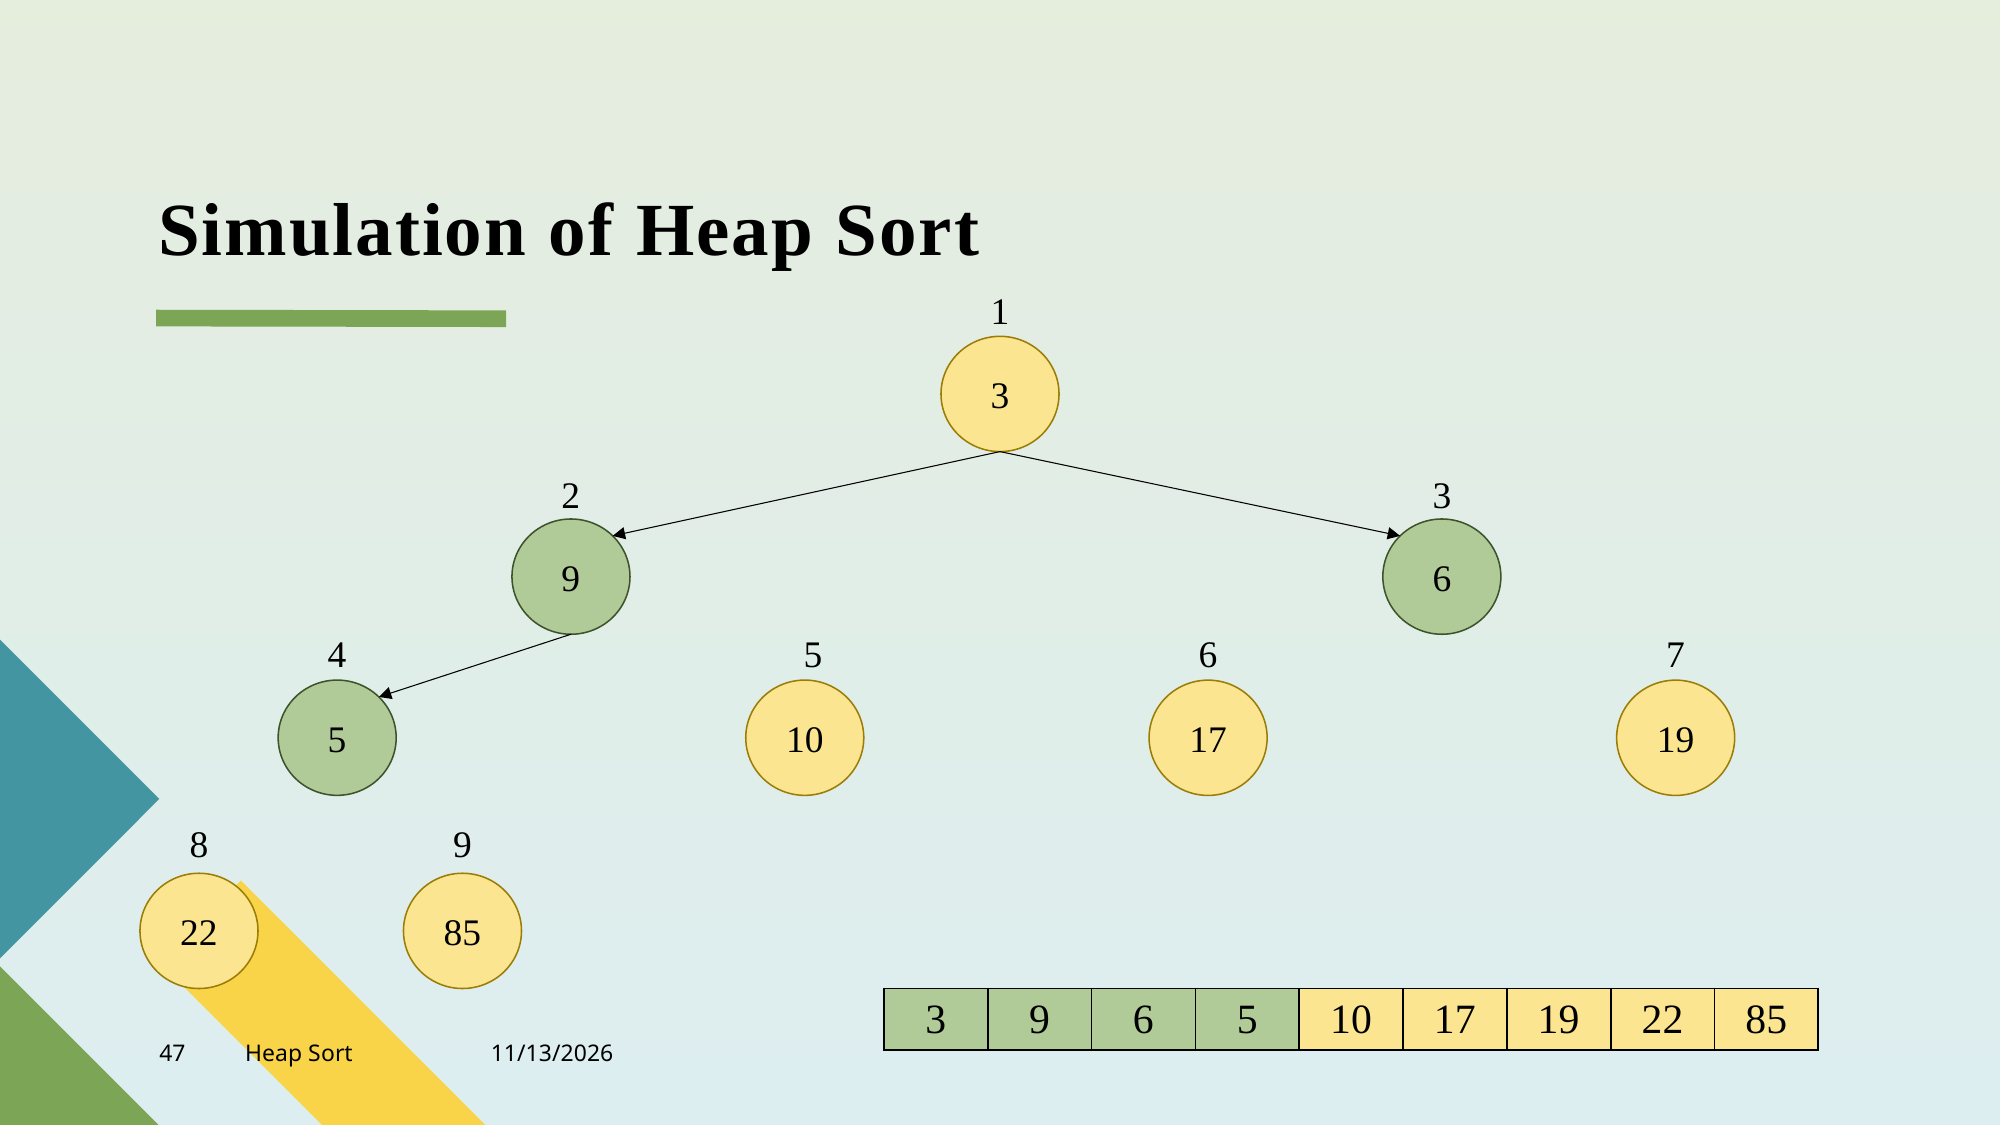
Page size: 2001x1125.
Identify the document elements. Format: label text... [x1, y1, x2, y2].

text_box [612, 451, 999, 536]
footer Heap Sort [246, 1038, 491, 1080]
text_box 3 [940, 337, 1060, 451]
table_header 9 [989, 989, 1091, 1049]
text_box 9 [511, 521, 631, 635]
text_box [999, 451, 1401, 536]
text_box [378, 634, 571, 698]
text_box 4 [298, 625, 376, 681]
text_box 3 [1403, 465, 1481, 521]
table_header 6 [1092, 989, 1195, 1049]
table_header 5 [1196, 989, 1298, 1049]
text_box 2 [532, 465, 610, 521]
table_header 85 [1715, 989, 1817, 1049]
table_header 3 [885, 989, 987, 1049]
text_box 85 [403, 873, 522, 989]
text_box 8 [160, 815, 238, 871]
table_header 22 [1612, 989, 1714, 1049]
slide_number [491, 1038, 707, 1080]
text_box 7 [1636, 625, 1715, 681]
text_box 5 [278, 681, 397, 796]
text_box 22 [139, 873, 259, 989]
table_header 10 [1300, 989, 1402, 1049]
text_box 5 [774, 625, 852, 681]
text_box 10 [745, 681, 864, 796]
title Simulation of Heap Sort [158, 195, 1634, 272]
text_box 6 [1169, 625, 1247, 681]
text_box 6 [1382, 521, 1501, 635]
slide_number 47 [159, 1038, 246, 1080]
text_box 1 [961, 281, 1039, 337]
text_box 19 [1616, 681, 1735, 796]
text_box 17 [1149, 681, 1268, 796]
table_header 19 [1508, 989, 1610, 1049]
text_box 9 [423, 815, 502, 871]
table_header 17 [1404, 989, 1506, 1049]
